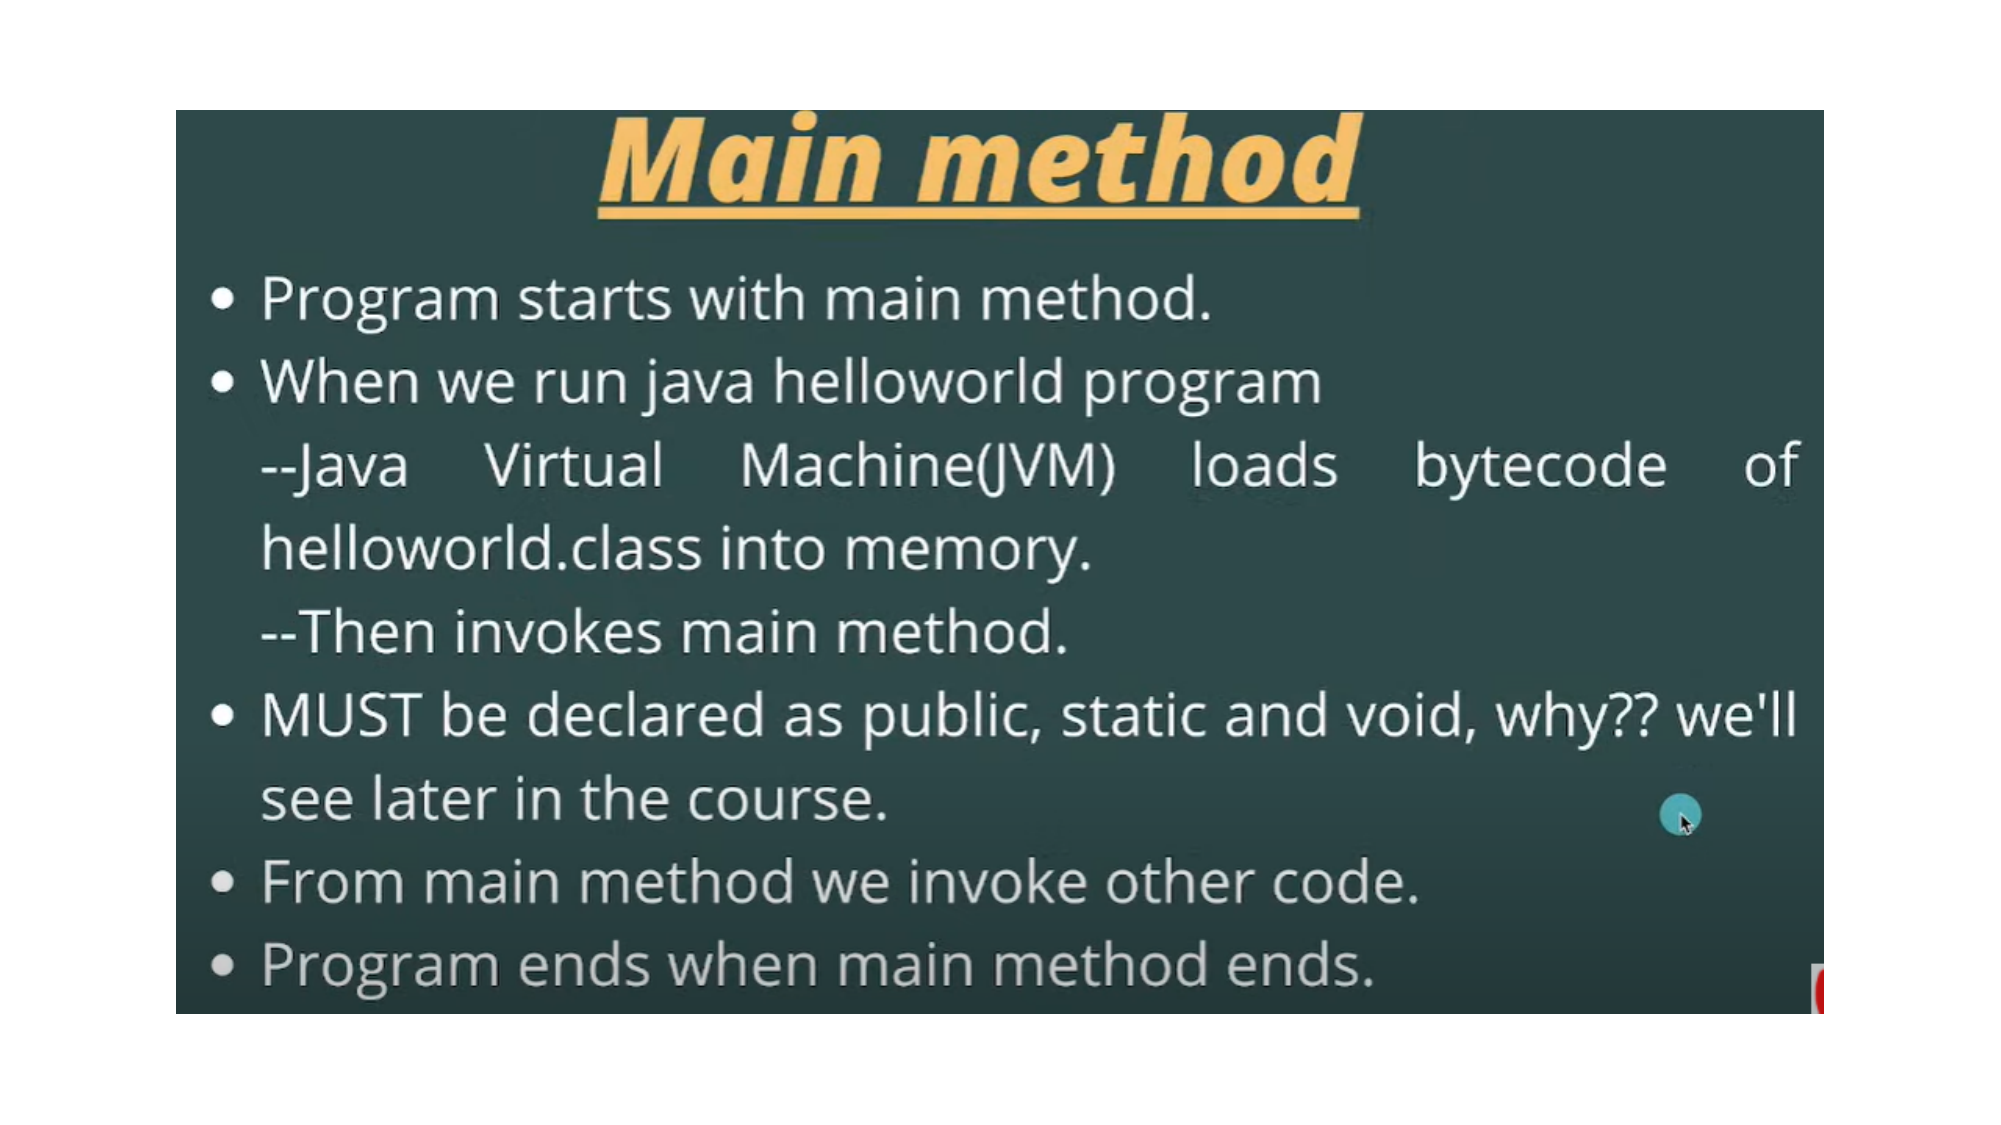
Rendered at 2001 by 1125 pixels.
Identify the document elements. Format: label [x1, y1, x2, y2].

picture [176, 110, 1824, 1015]
